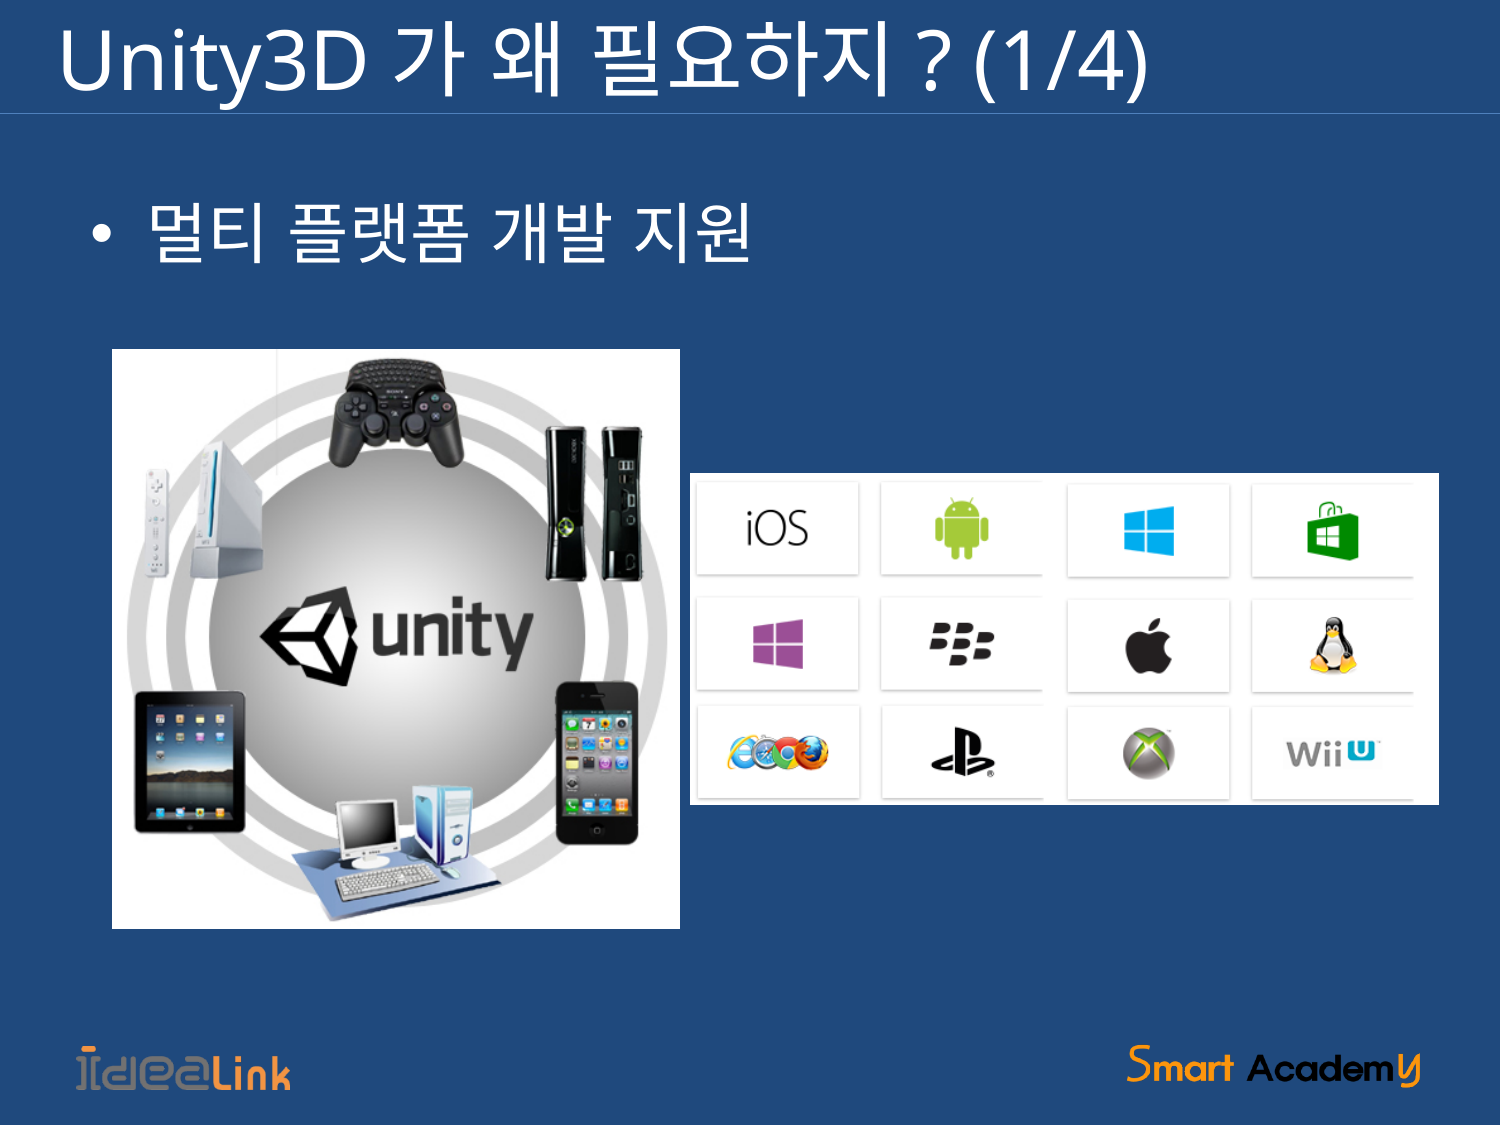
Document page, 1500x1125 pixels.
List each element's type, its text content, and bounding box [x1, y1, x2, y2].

title Unity3D가 왜 필요하지? (1/4) [41, 0, 1235, 114]
picture [1074, 1015, 1474, 1125]
list 멀티 플랫폼 개발 지원 [75, 184, 1425, 927]
picture [76, 1046, 290, 1090]
picture [111, 349, 680, 929]
picture [690, 473, 1439, 806]
